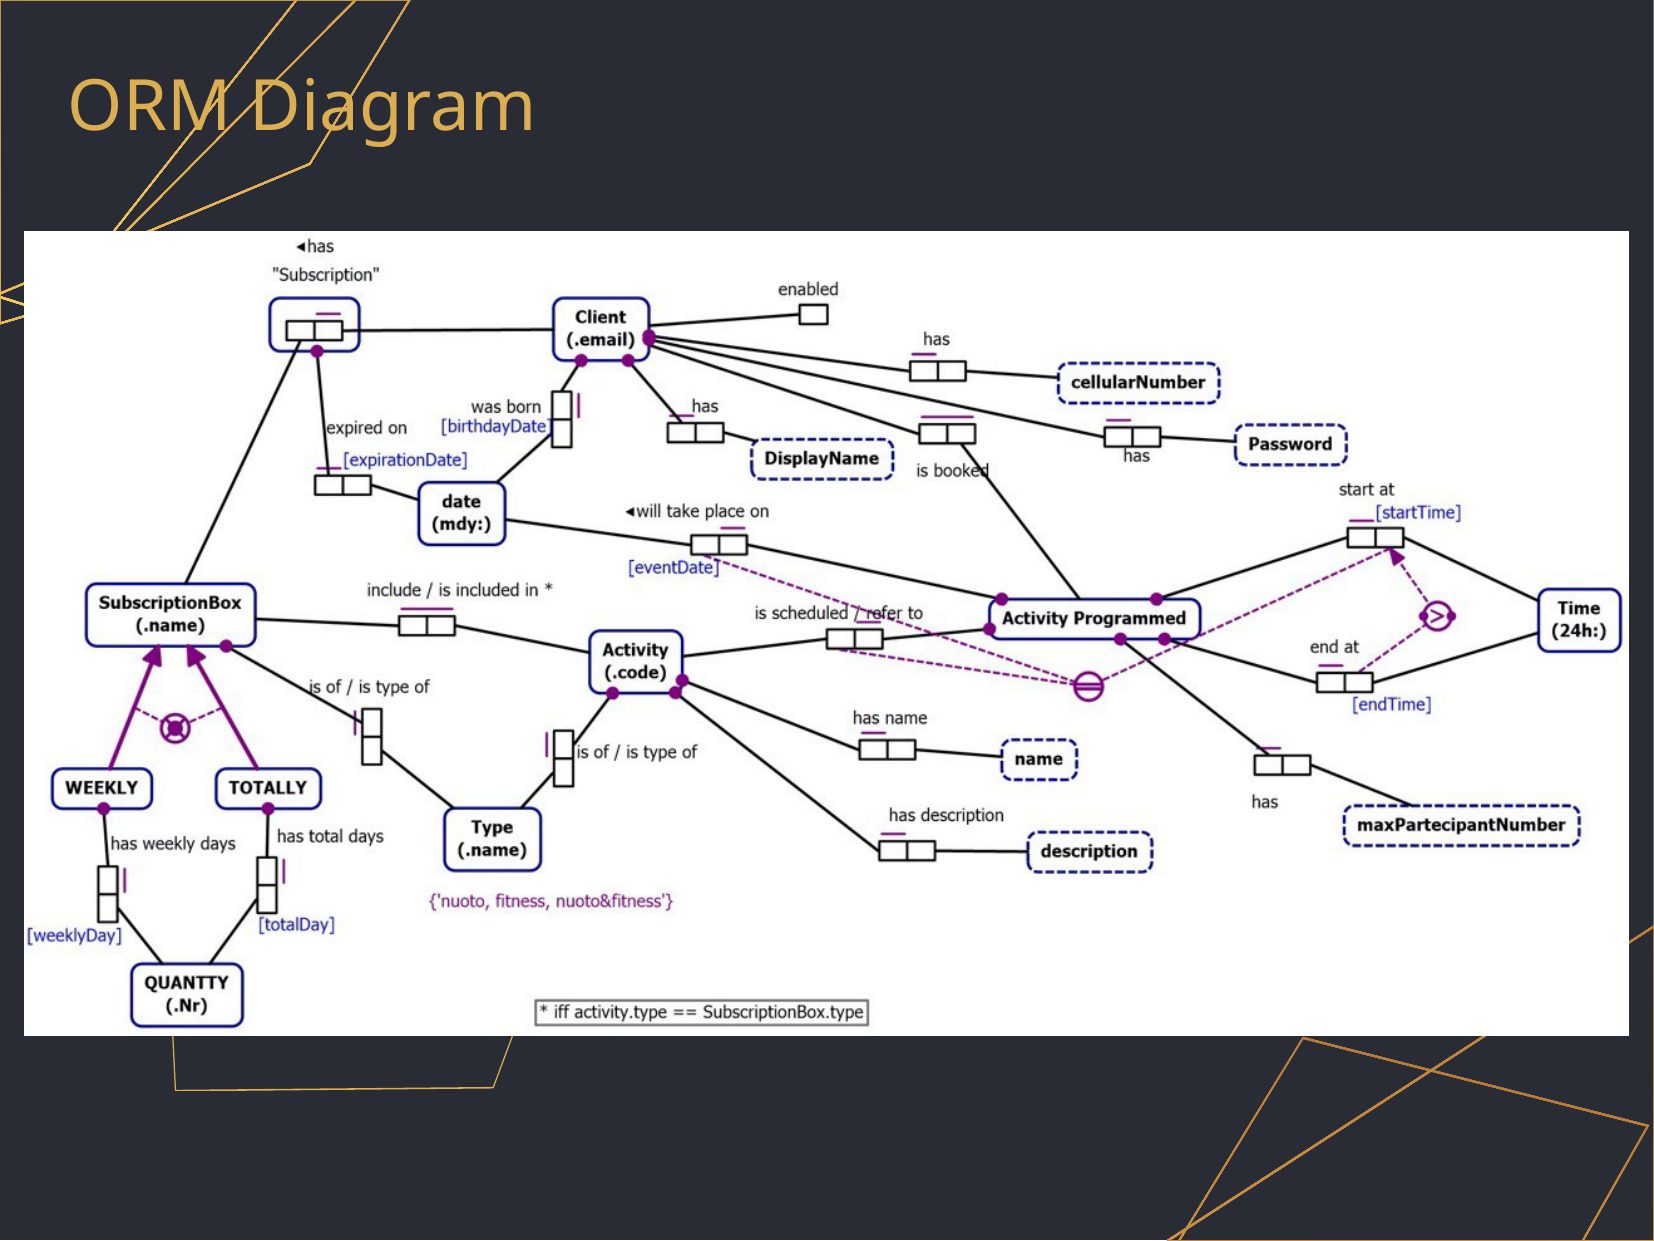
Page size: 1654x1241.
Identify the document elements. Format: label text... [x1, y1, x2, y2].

picture [24, 231, 1629, 1036]
title ORM Diagram [49, 0, 1538, 207]
